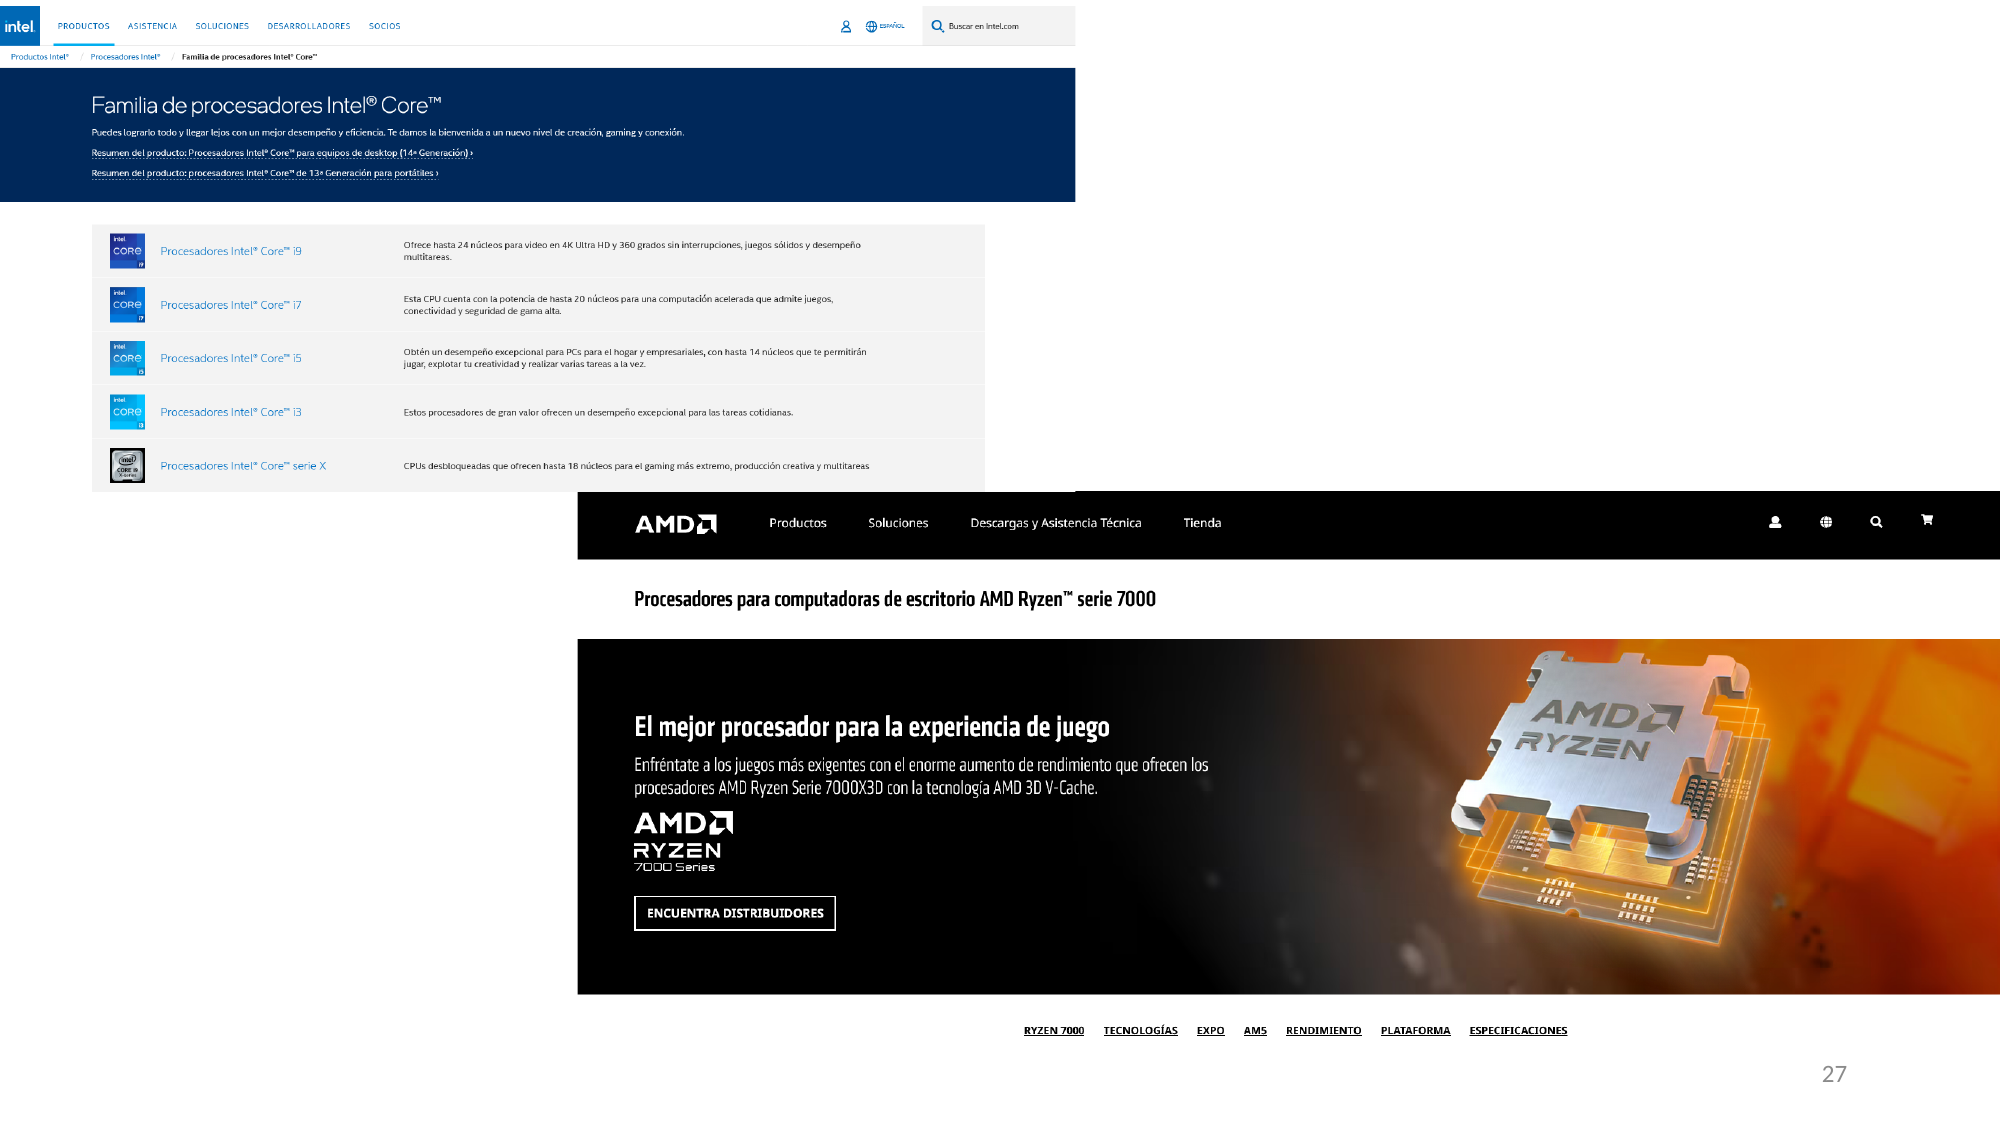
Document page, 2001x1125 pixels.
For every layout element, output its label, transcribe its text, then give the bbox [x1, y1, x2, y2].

slide_number 27 [1412, 1065, 1863, 1103]
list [577, 491, 2000, 1065]
picture [0, 6, 1076, 492]
